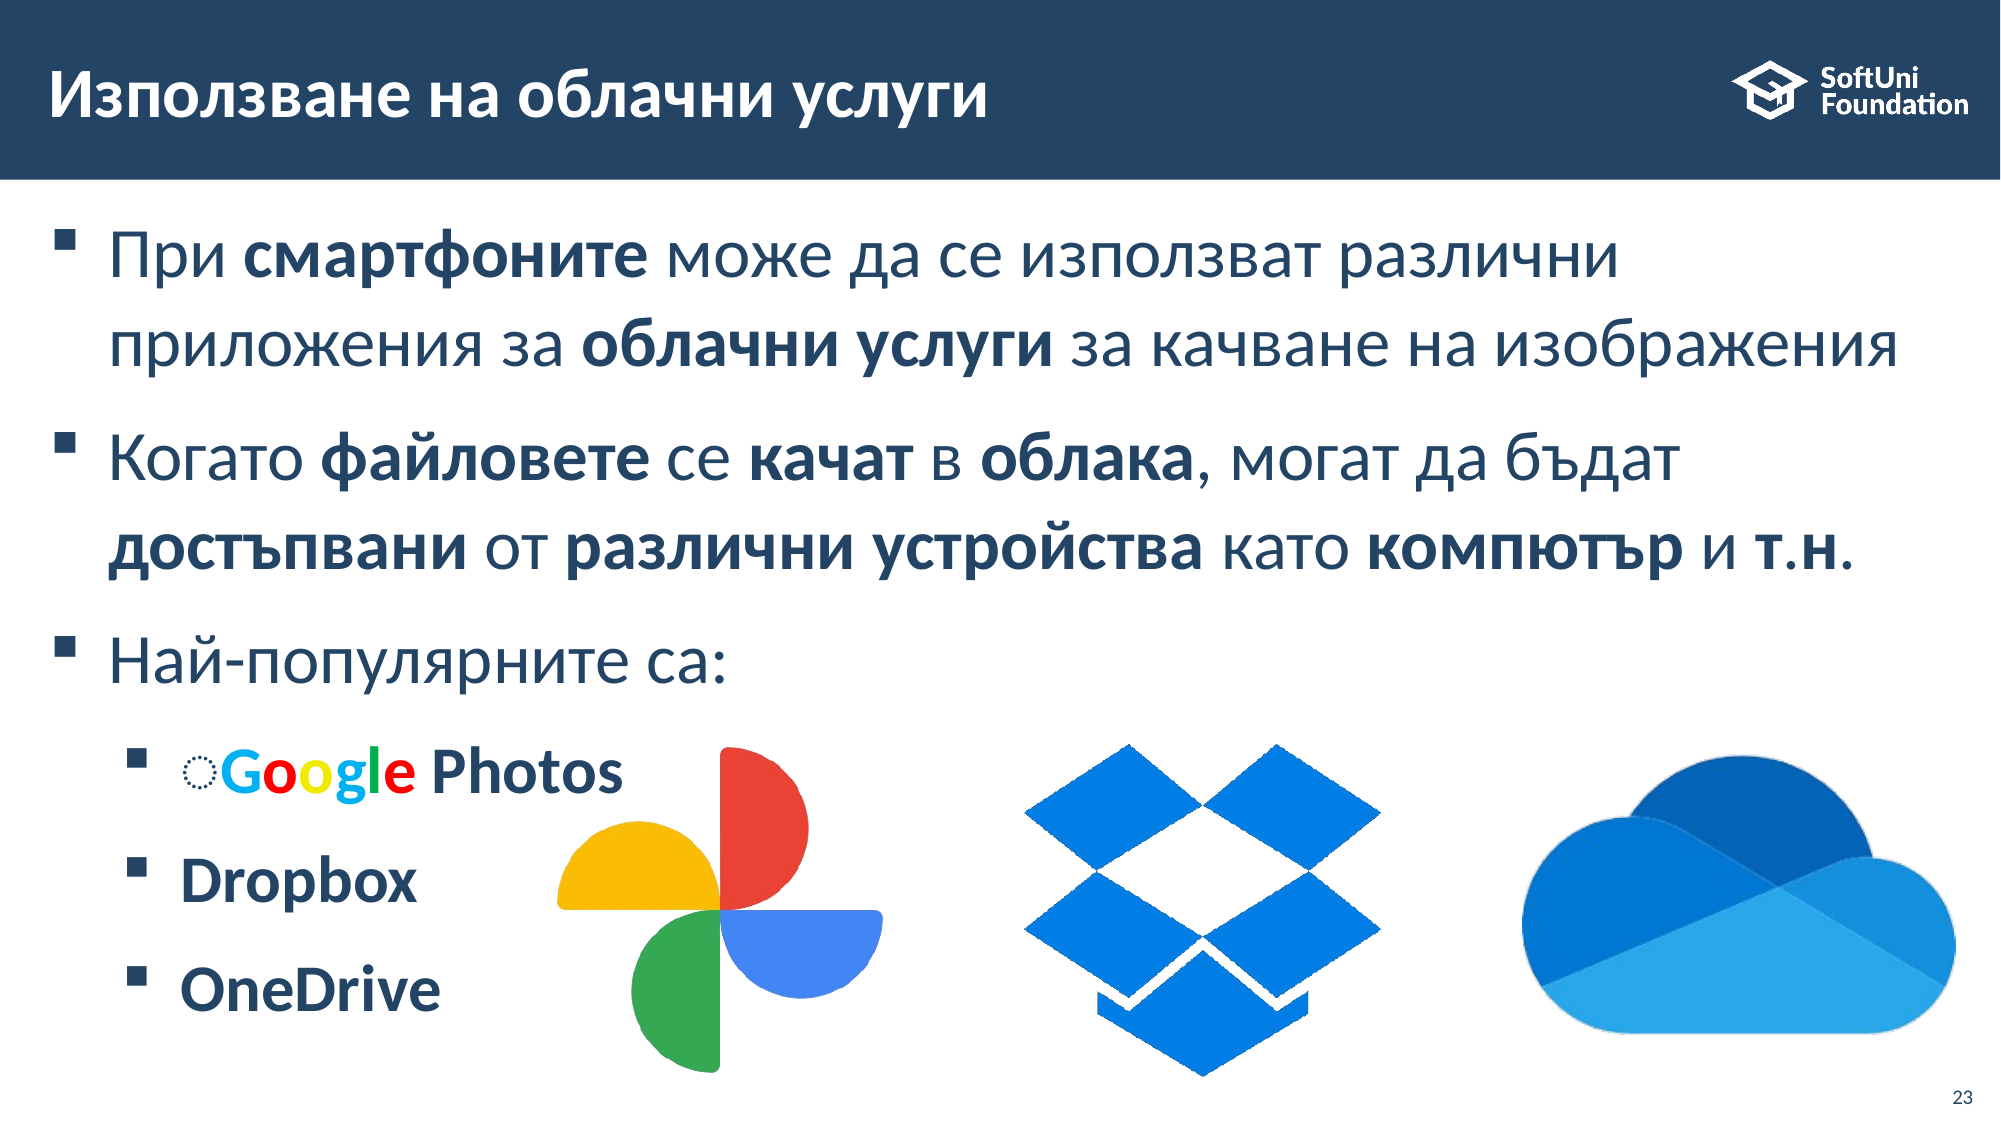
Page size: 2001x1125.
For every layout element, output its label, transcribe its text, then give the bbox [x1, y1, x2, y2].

picture [1849, 60, 1968, 120]
picture [1522, 752, 1956, 1038]
title Използване на облачни услуги [31, 16, 1849, 162]
slide_number 23 [1927, 1067, 1989, 1117]
list При смартфоните може да се използват различни приложения за облачни услуги за качване на изображения Когато файловете се качат в облака, могат да бъдат достъпвани от различни устройства като компютър и т.н. Най-популярните са: ͏Google Photos Dropbox OneDrive [31, 196, 1970, 1104]
picture [482, 717, 1461, 1109]
